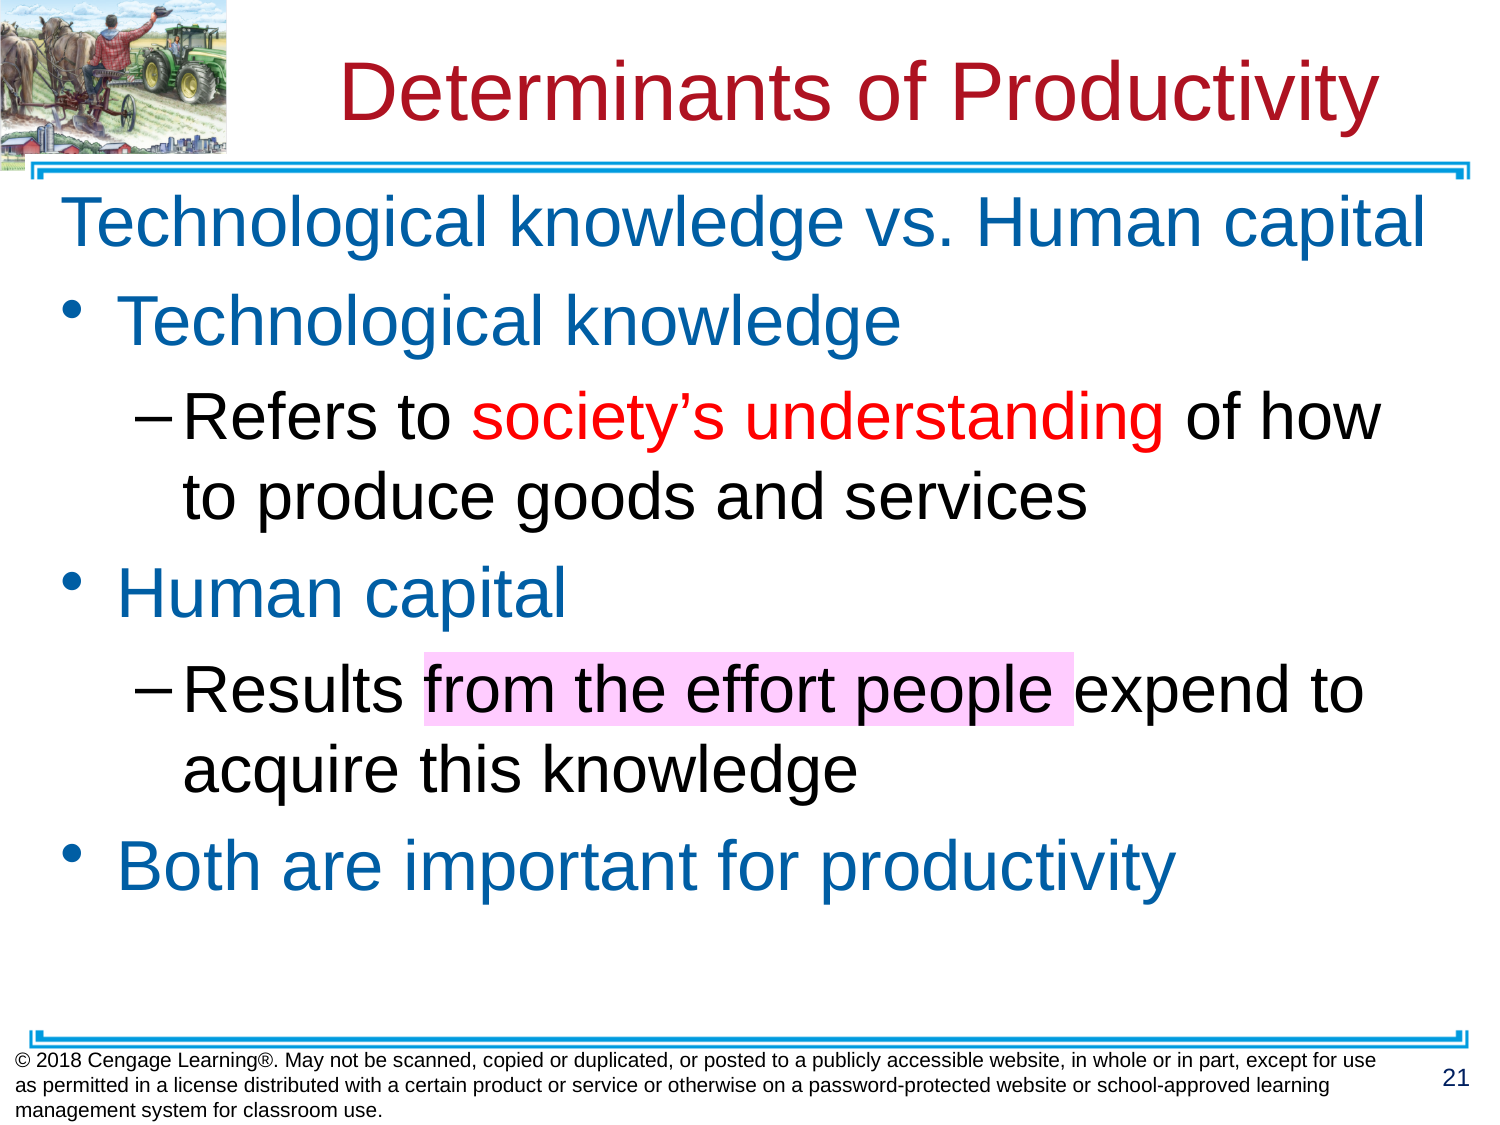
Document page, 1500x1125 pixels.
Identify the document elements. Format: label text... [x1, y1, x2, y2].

slide_number 21 [1412, 1052, 1500, 1117]
title Determinants of Productivity [219, 16, 1500, 158]
picture [1455, 1024, 1475, 1053]
list Technological knowledge vs. Human capital Technological knowledge Refers to society’s understanding of how to produce goods and services Human capital Results from the effort people expend to acquire this knowledge Both are important for productivity [45, 168, 1455, 1055]
footer © 2018 Cengage Learning®. May not be scanned, copied or duplicated, or posted to a publicly accessible website, in whole or in part, except for use as permitted in a license distributed with a certain product or service or otherwise on a password-protected website or school-approved learning management system for classroom use. [0, 1043, 1412, 1125]
picture [25, 1024, 45, 1043]
picture [0, 0, 1475, 186]
